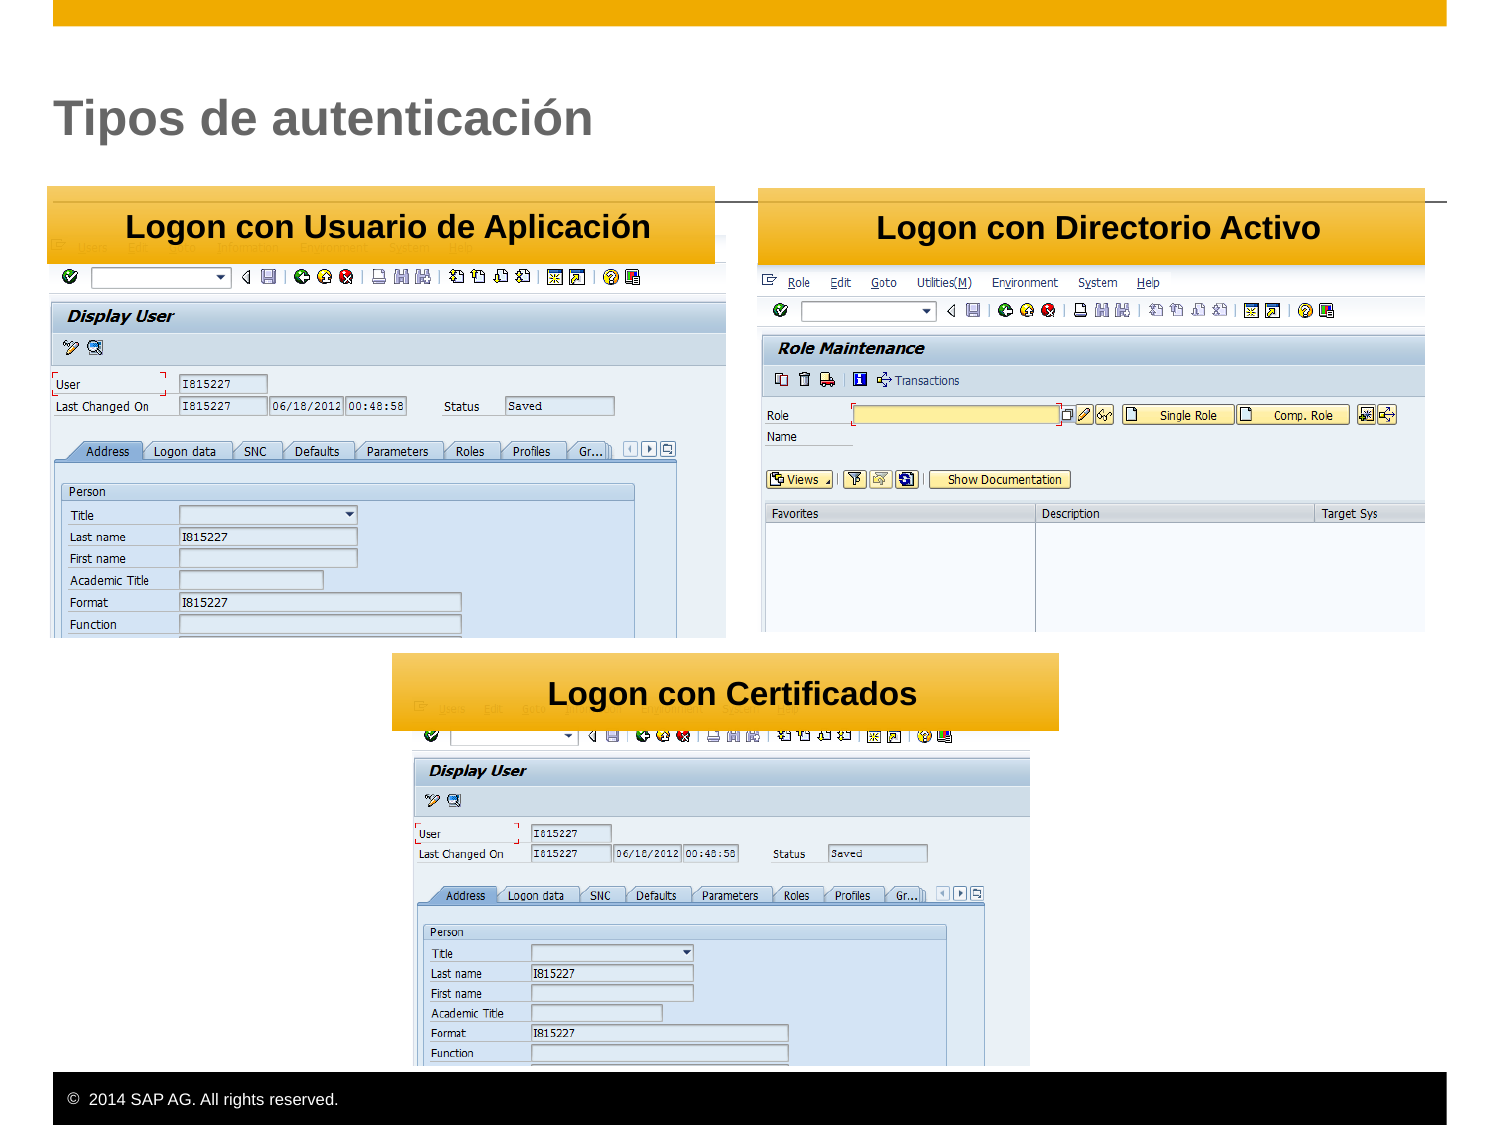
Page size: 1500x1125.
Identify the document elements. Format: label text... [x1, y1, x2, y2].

picture [412, 697, 1031, 1066]
title Tipos de autenticación [53, 53, 1447, 178]
picture [48, 235, 726, 639]
picture [756, 263, 1426, 632]
text_box Logon con Certificados [392, 654, 1059, 731]
text_box Logon con Usuario de Aplicación [47, 186, 715, 236]
text_box Logon con Directorio Activo [758, 188, 1425, 263]
